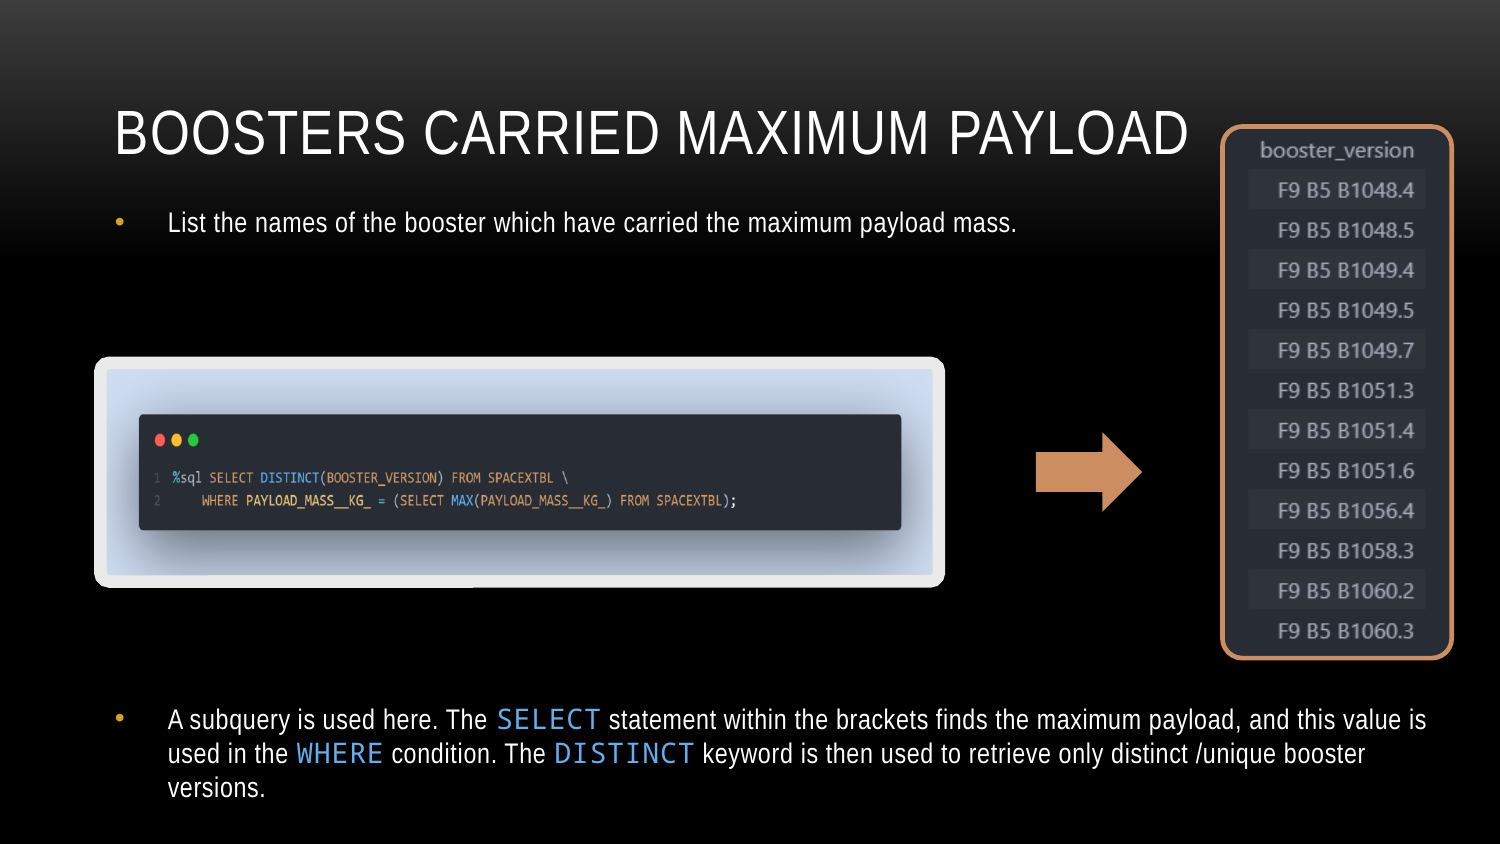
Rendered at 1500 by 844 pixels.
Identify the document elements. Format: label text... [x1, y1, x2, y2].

picture [1222, 126, 1452, 659]
picture [100, 362, 940, 582]
title Boosters Carried Maximum Payload [99, 33, 1400, 175]
text_box [1034, 431, 1143, 513]
footer FAZIL BABA IBM [99, 782, 575, 827]
list List the names of the booster which have carried the maximum payload mass. A subquery is used here. The SELECT statement within the brackets finds the maximum payload, and this value is used in the WHERE condition. The DISTINCT keyword is then used to retrieve only distinct /unique booster versions. [99, 196, 1471, 812]
